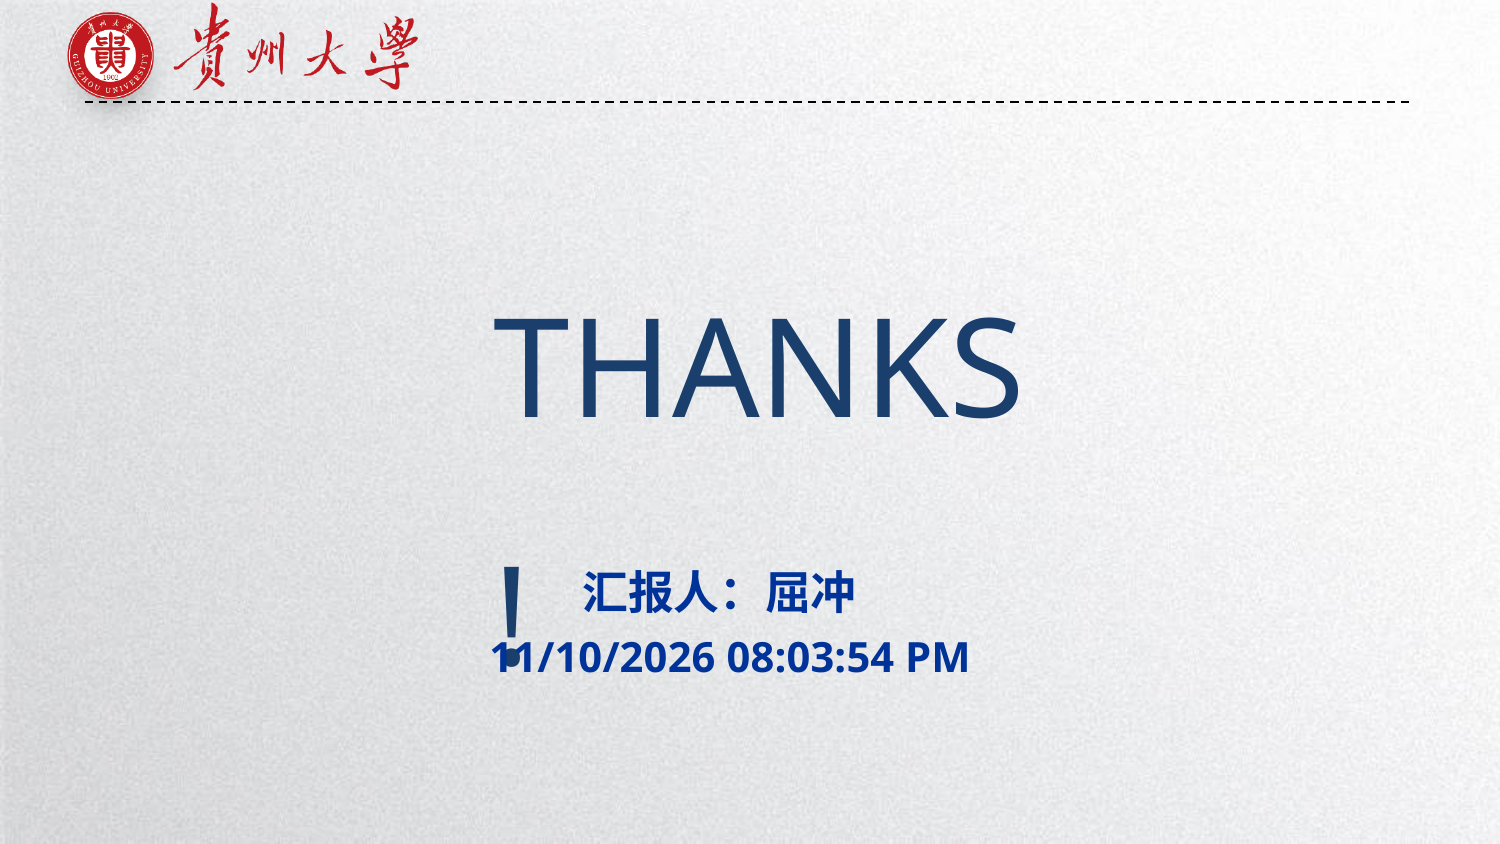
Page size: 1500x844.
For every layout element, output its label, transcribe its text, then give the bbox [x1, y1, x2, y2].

picture [0, 0, 1500, 844]
text_box THANKS! [479, 190, 1062, 545]
text_box 汇报人：屈冲 2023年11月3日星期五11时44分31秒 [189, 545, 1271, 695]
text_box THANKS! [479, 695, 1062, 700]
